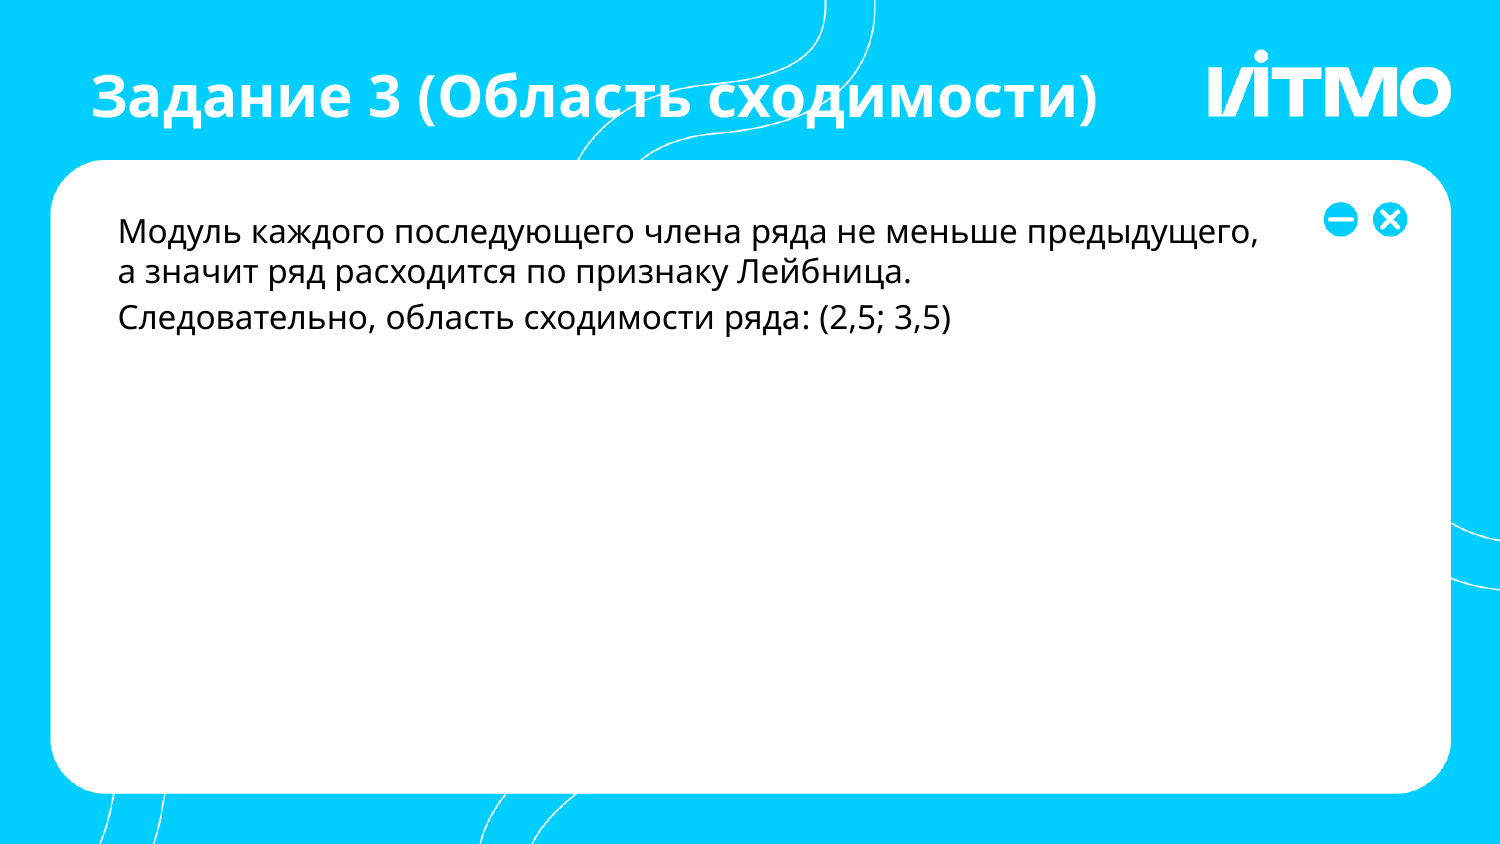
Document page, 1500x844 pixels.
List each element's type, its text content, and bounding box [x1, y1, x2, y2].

picture [1272, 68, 1321, 116]
list Модуль каждого последующего члена ряда не меньше предыдущего, а значит ряд расходится по признаку Лейбница. Следовательно, область сходимости ряда: (2,5; 3,5) [102, 202, 1279, 762]
picture [1401, 68, 1450, 116]
picture [1326, 68, 1397, 116]
picture [1209, 68, 1268, 116]
picture [51, 159, 1452, 797]
title Задание 3 (Область сходимости) [75, 50, 1195, 137]
picture [1255, 50, 1268, 62]
